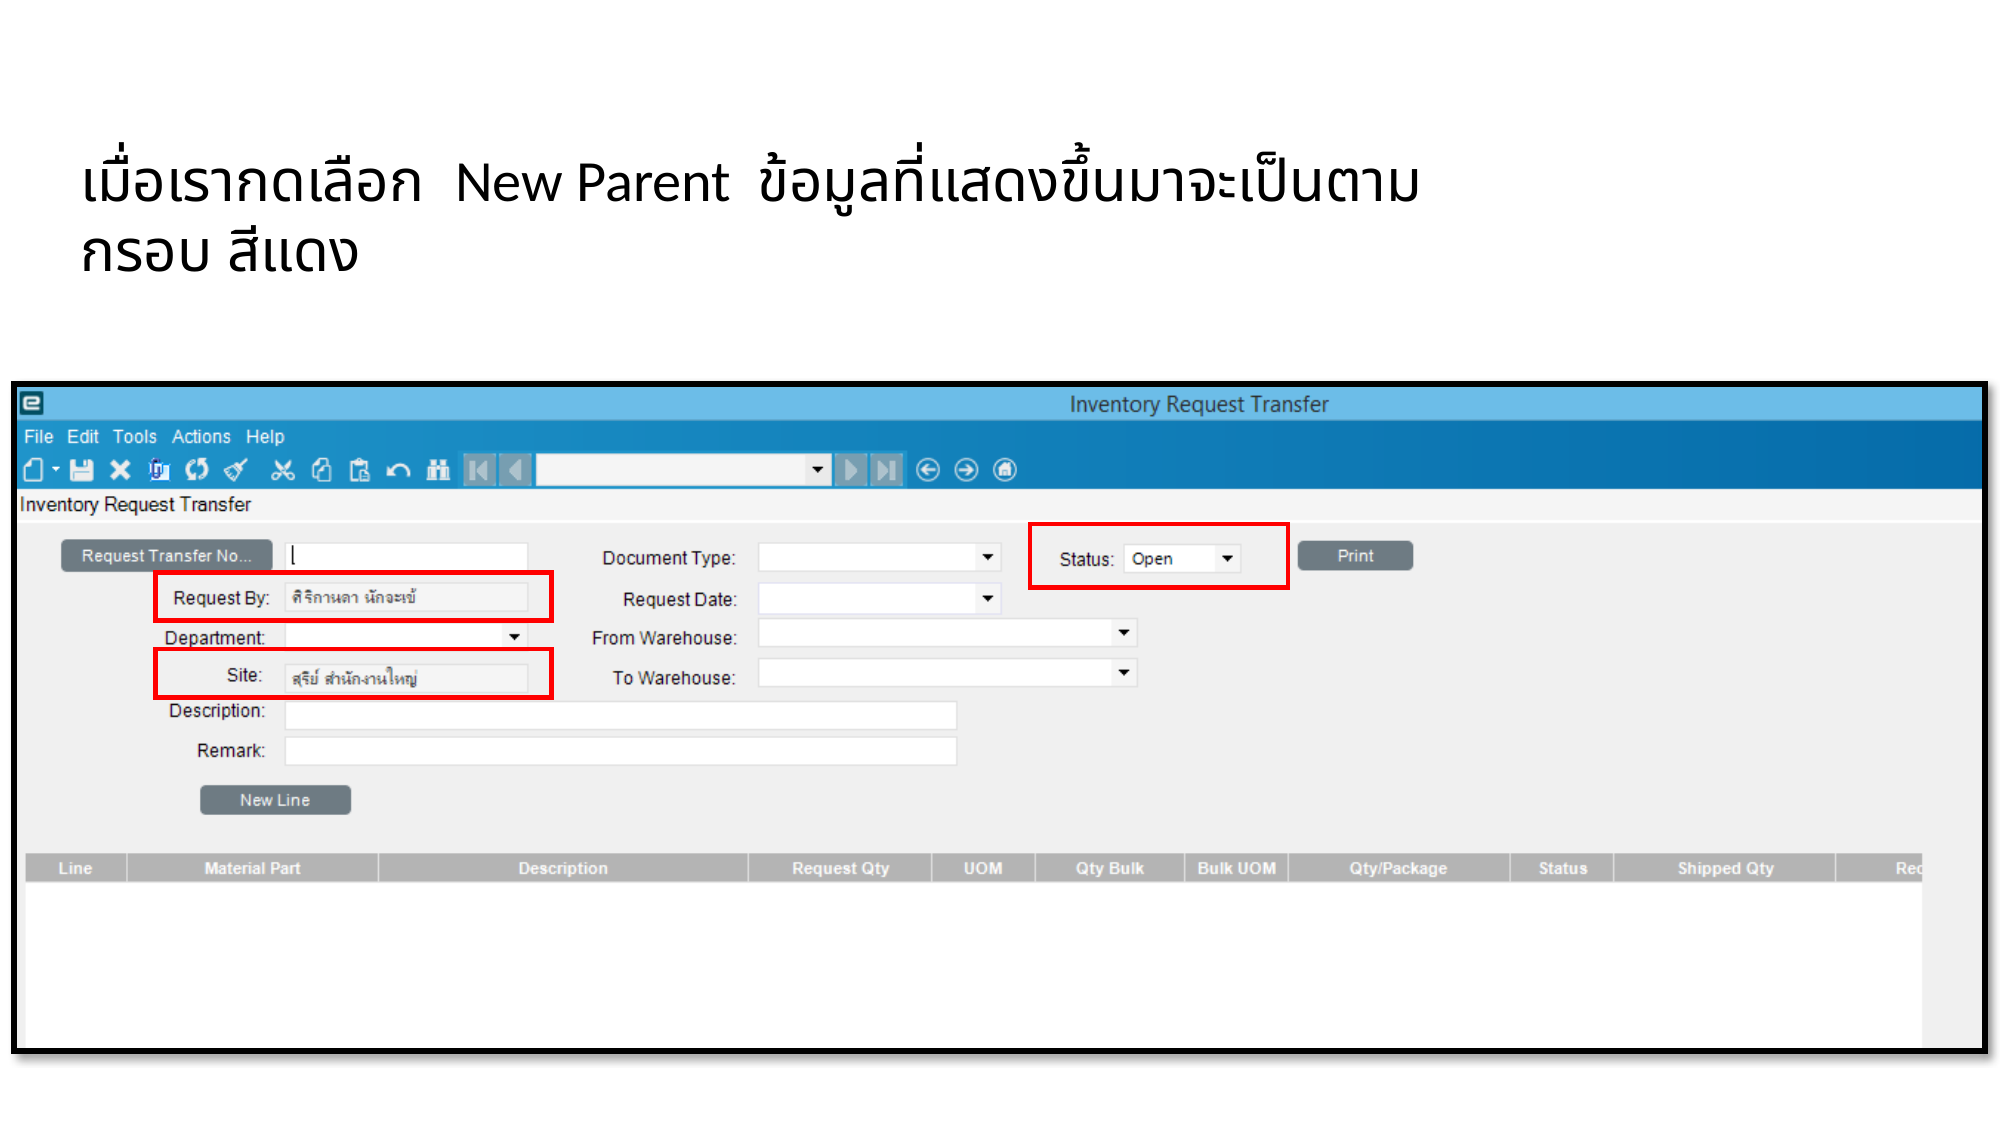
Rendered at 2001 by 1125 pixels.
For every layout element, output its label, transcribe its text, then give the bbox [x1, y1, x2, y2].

picture [17, 387, 1983, 1049]
text_box เมื่อเรากดเลือก New Parent ข้อมูลที่แสดงขึ้นมาจะเป็นตามกรอบ สีแดง [65, 135, 1475, 291]
